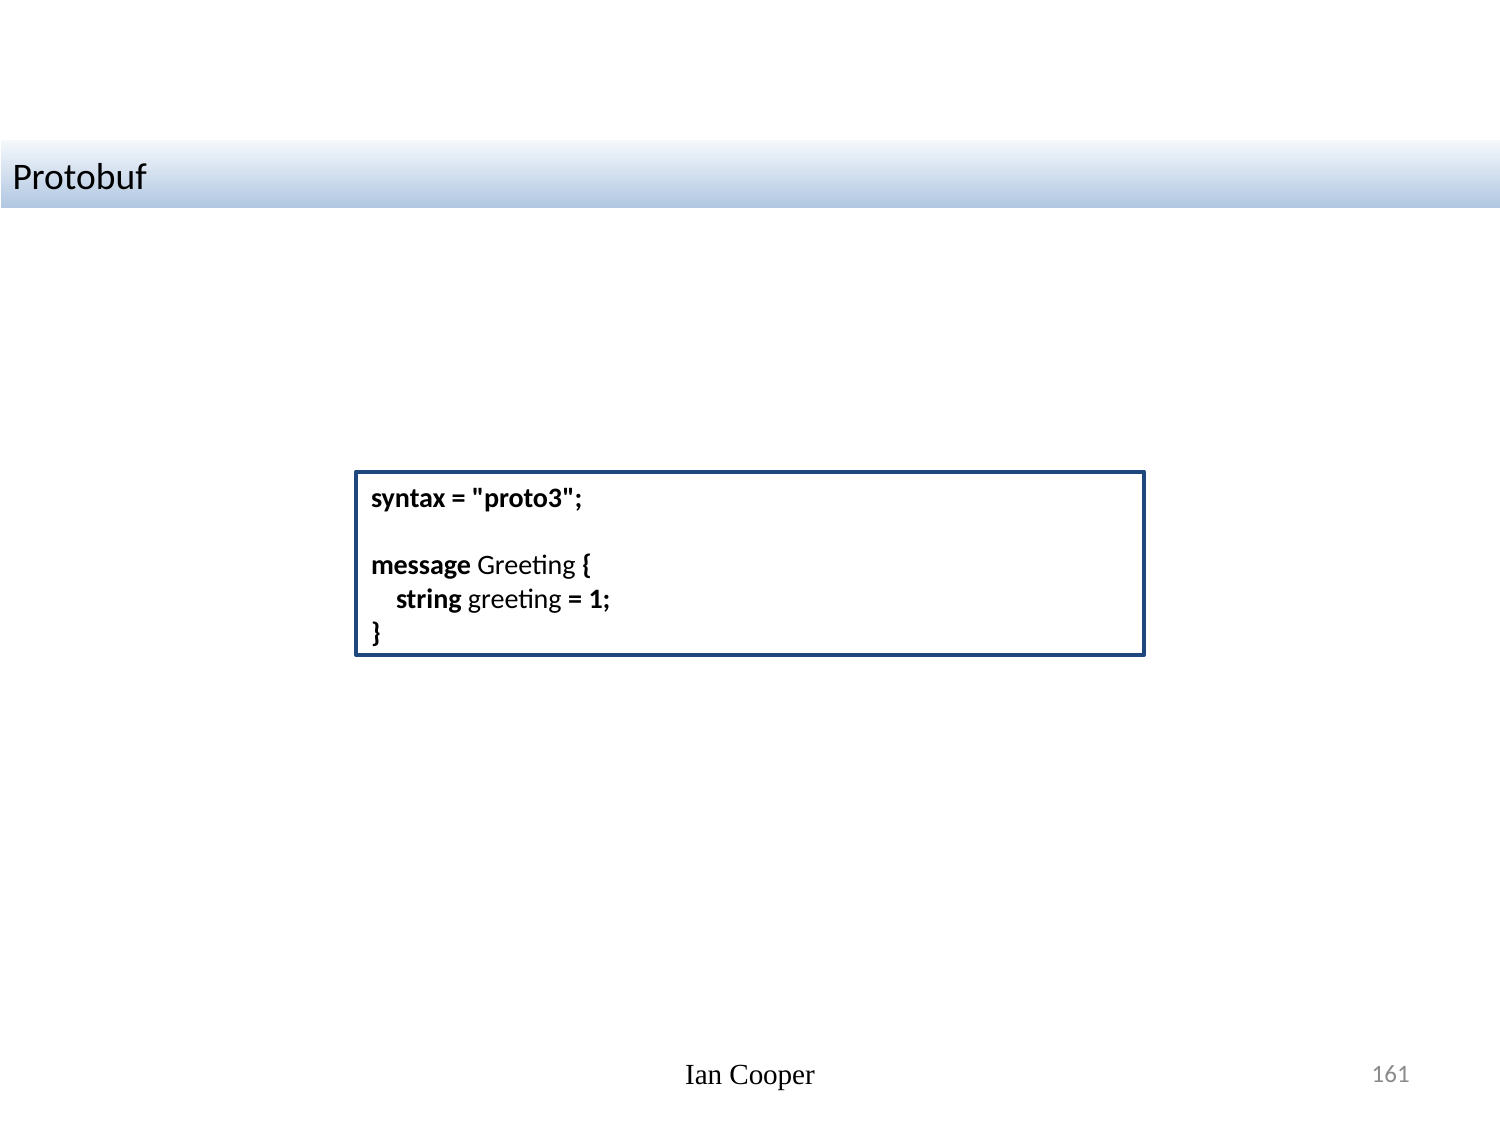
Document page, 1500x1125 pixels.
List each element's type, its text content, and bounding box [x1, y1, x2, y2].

text_box Protobuf [1, 140, 1500, 208]
slide_number 161 [1074, 1042, 1425, 1103]
footer Ian Cooper [512, 1042, 988, 1103]
text_box syntax = "proto3"; message Greeting { string greeting = 1; } [356, 471, 1144, 655]
